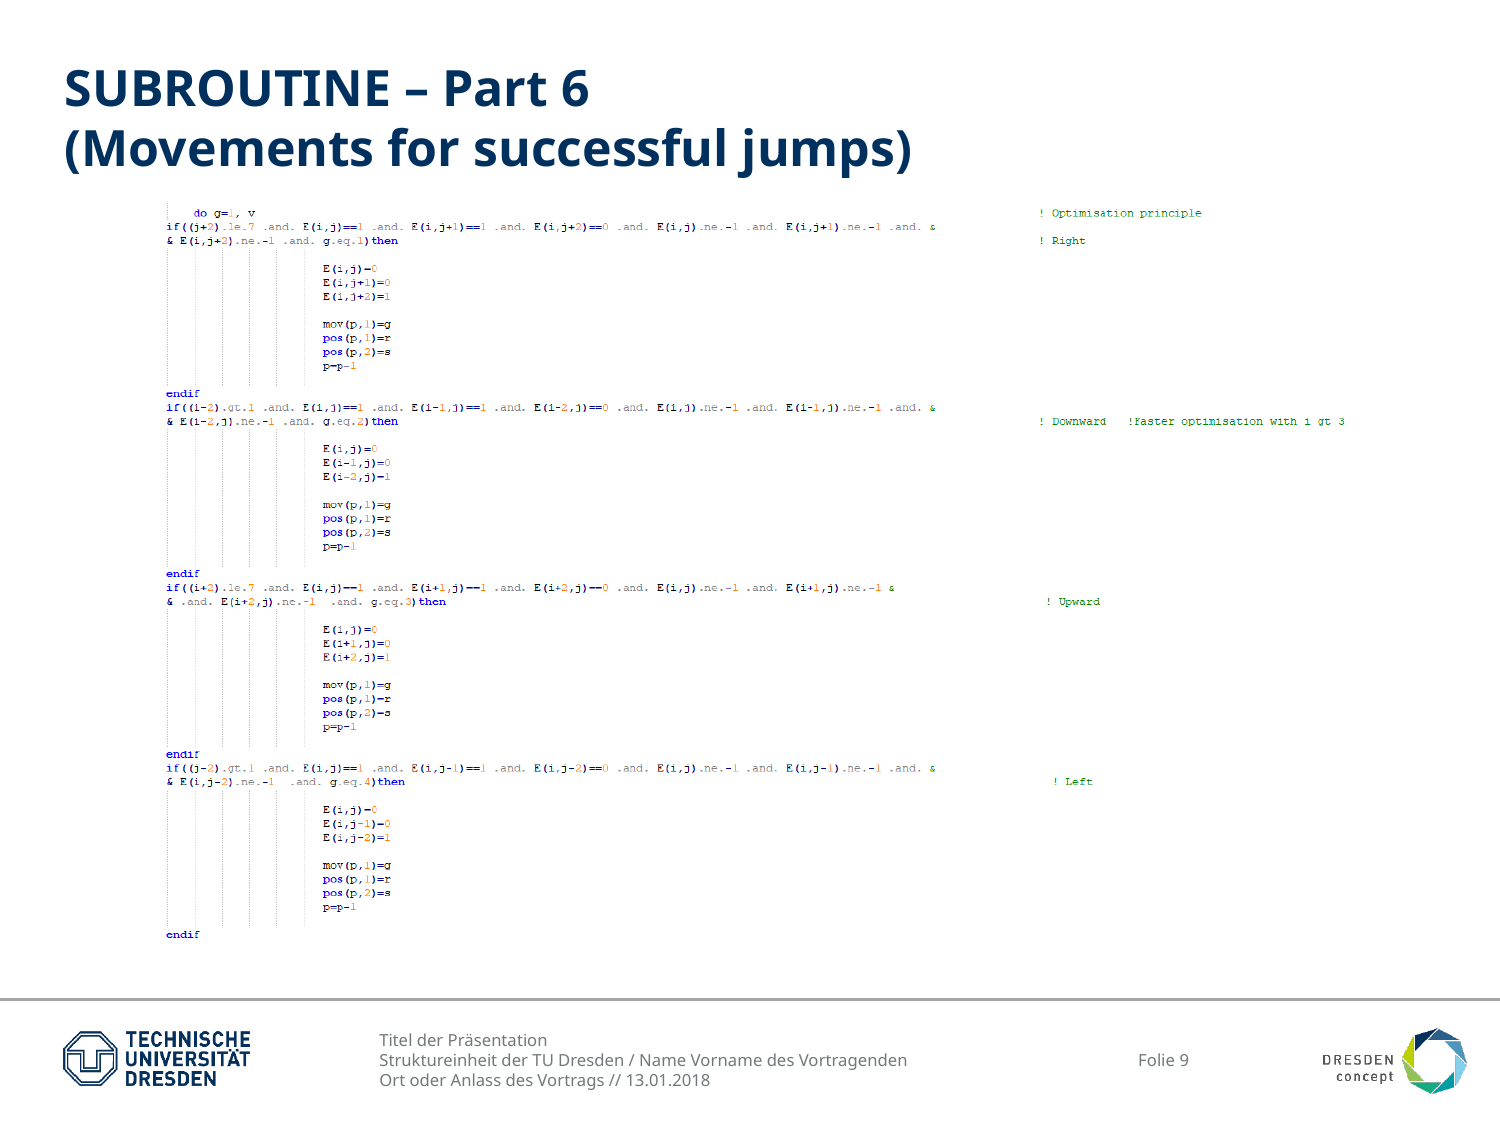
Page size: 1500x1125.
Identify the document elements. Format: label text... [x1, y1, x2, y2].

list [159, 203, 1356, 941]
picture [63, 1031, 250, 1086]
title SUBROUTINE – Part 6 (Movements for successful jumps) [64, 56, 1437, 190]
picture [1323, 1028, 1467, 1094]
